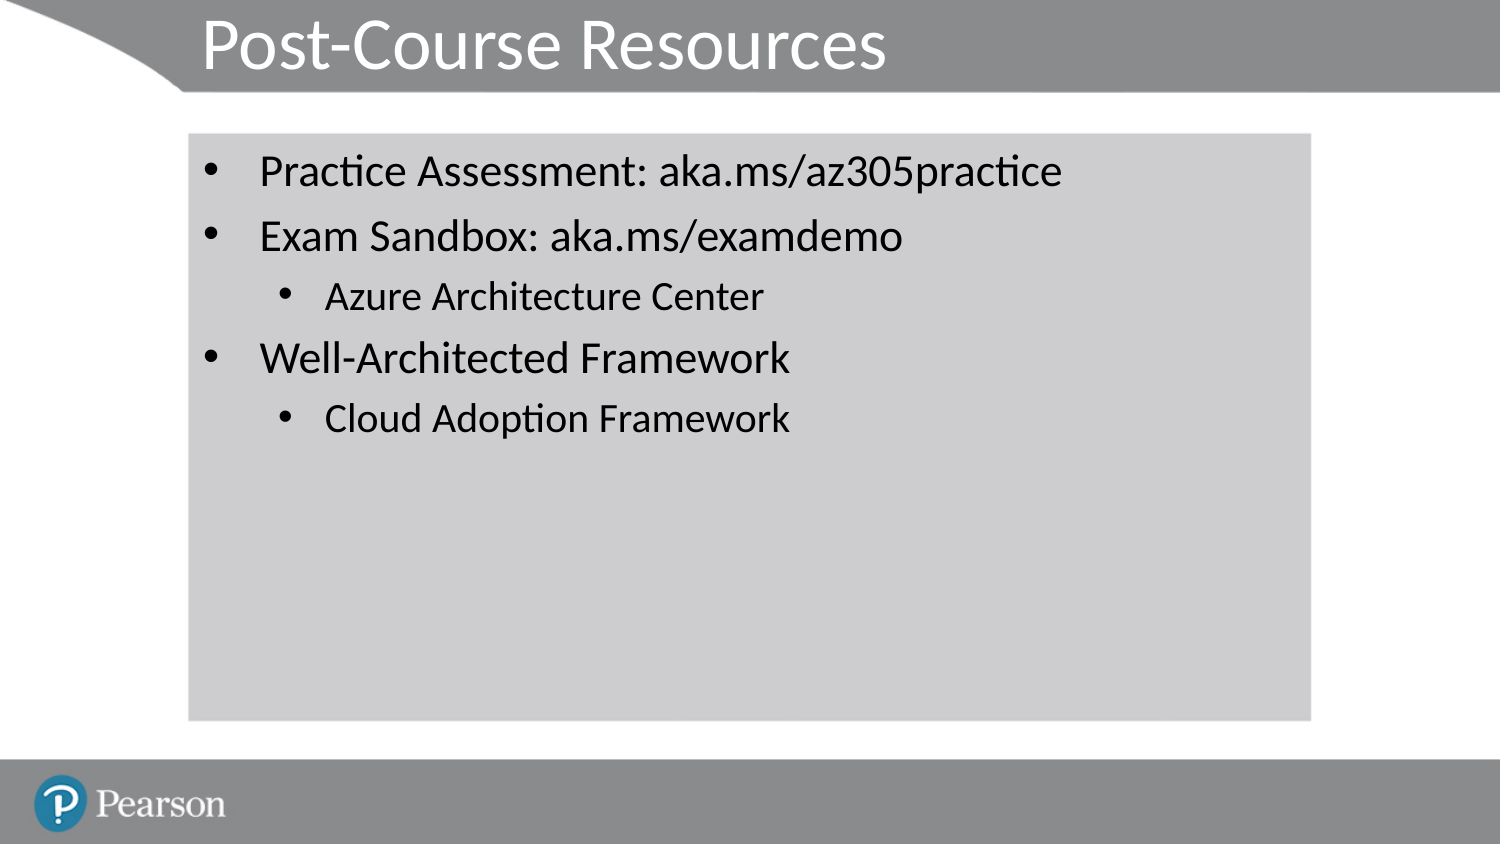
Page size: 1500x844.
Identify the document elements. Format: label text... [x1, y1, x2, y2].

title Post-Course Resources [186, 0, 1425, 79]
picture [0, 0, 1500, 844]
list Practice Assessment: aka.ms/az305practice Exam Sandbox: aka.ms/examdemo Azure Architecture Center Well-Architected Framework Cloud Adoption Framework [188, 133, 1311, 716]
